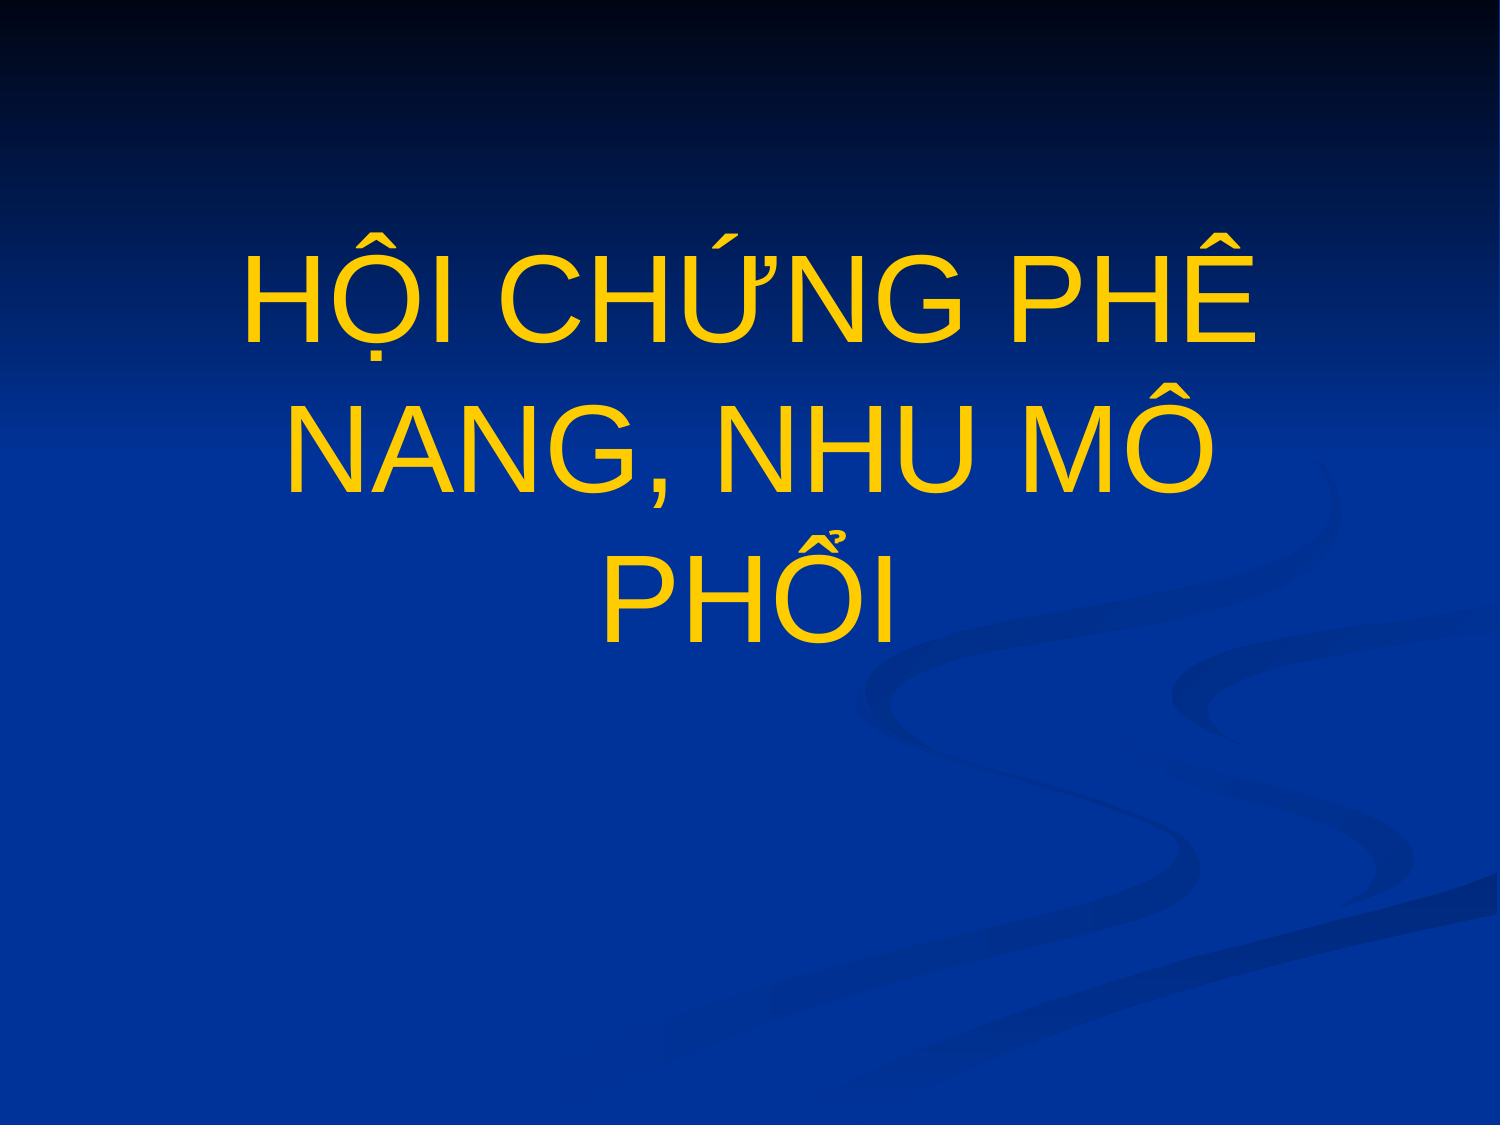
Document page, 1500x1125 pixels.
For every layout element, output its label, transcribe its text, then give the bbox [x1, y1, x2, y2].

title HỘI CHỨNG PHÊ NANG, NHU MÔ PHỔI [112, 284, 1388, 601]
